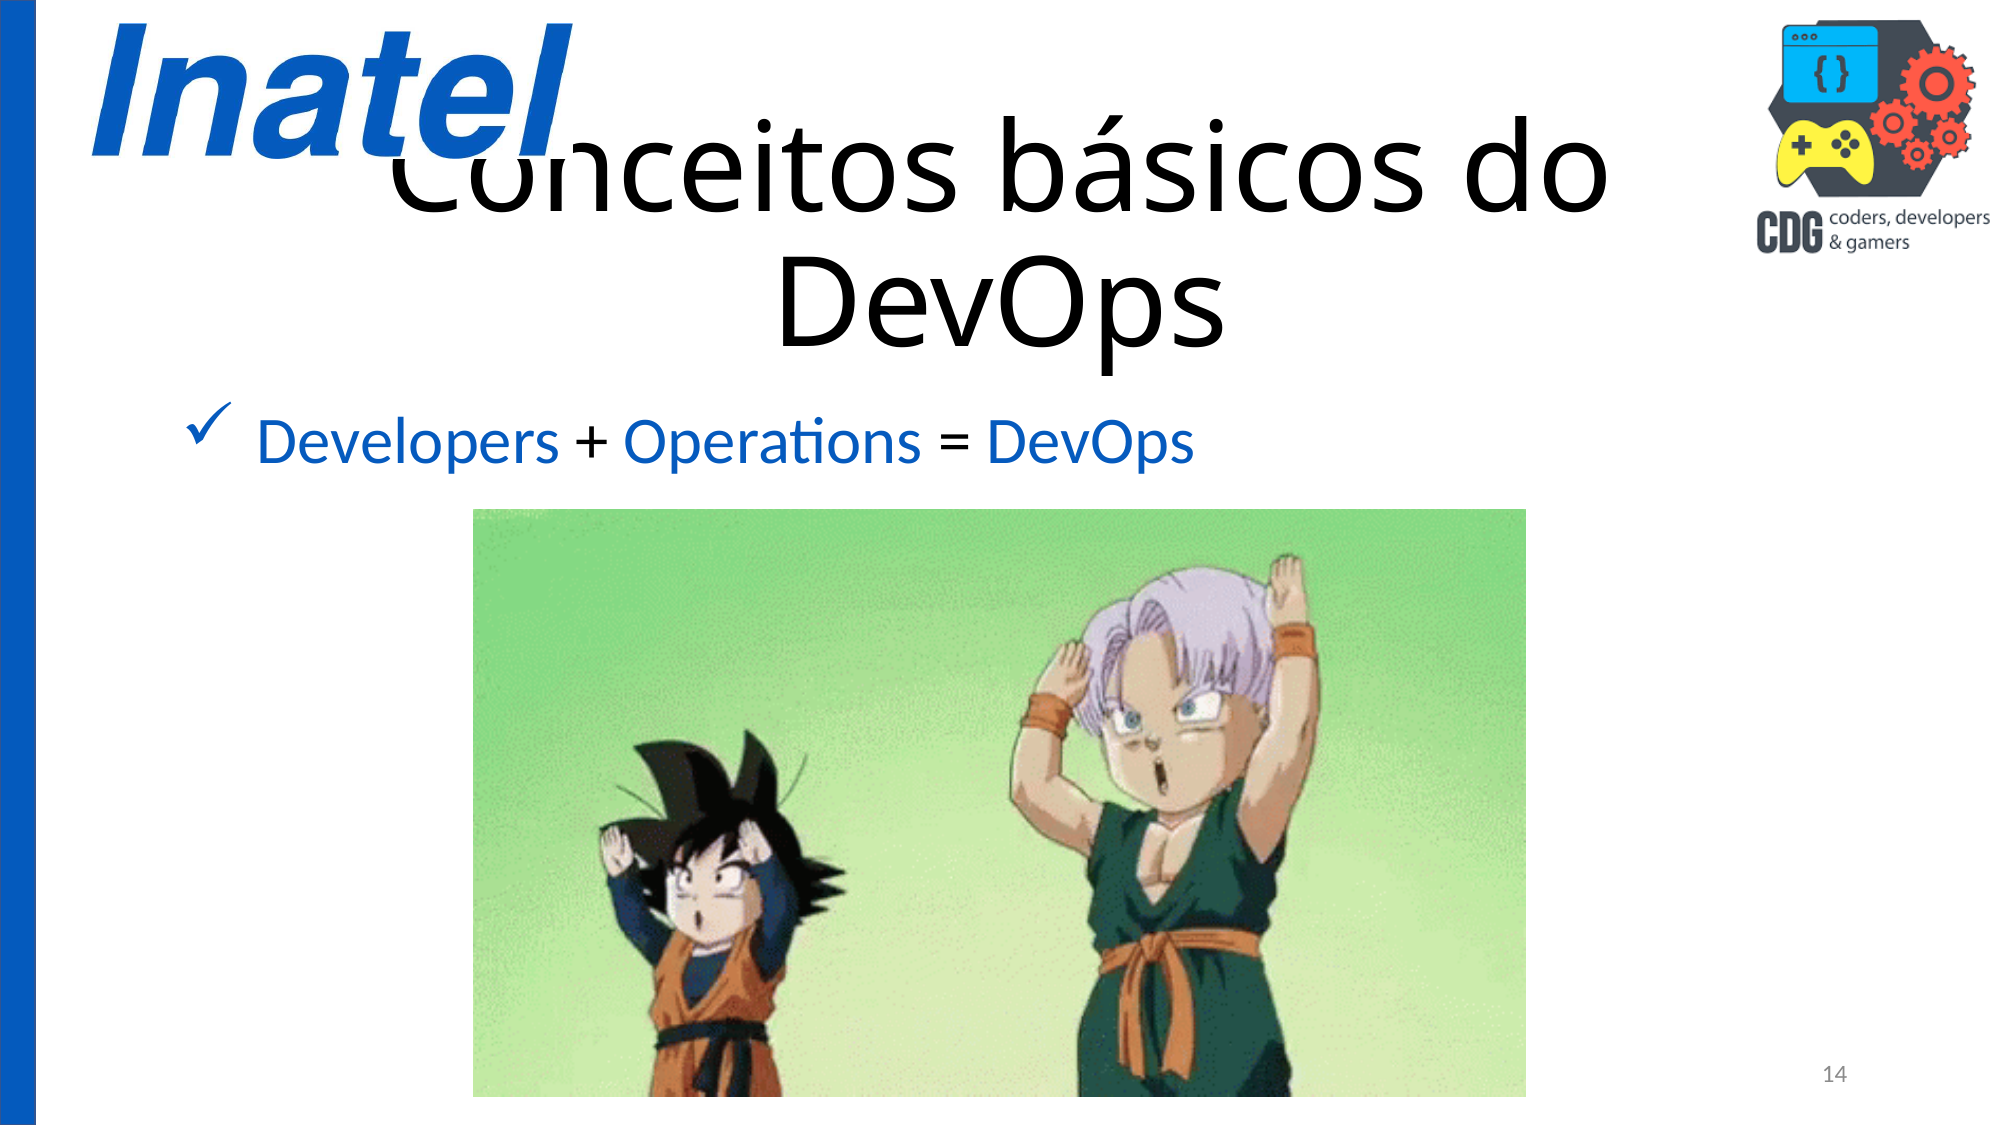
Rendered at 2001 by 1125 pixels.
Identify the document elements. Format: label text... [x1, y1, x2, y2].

picture [473, 509, 1527, 1097]
subtitle Developers + Operations = DevOps [91, 398, 1974, 1102]
title Conceitos básicos do DevOps [249, 175, 1750, 382]
picture [91, 23, 573, 159]
slide_number 14 [1412, 1042, 1863, 1103]
text_box [0, 0, 36, 1125]
picture [1745, 10, 2000, 266]
